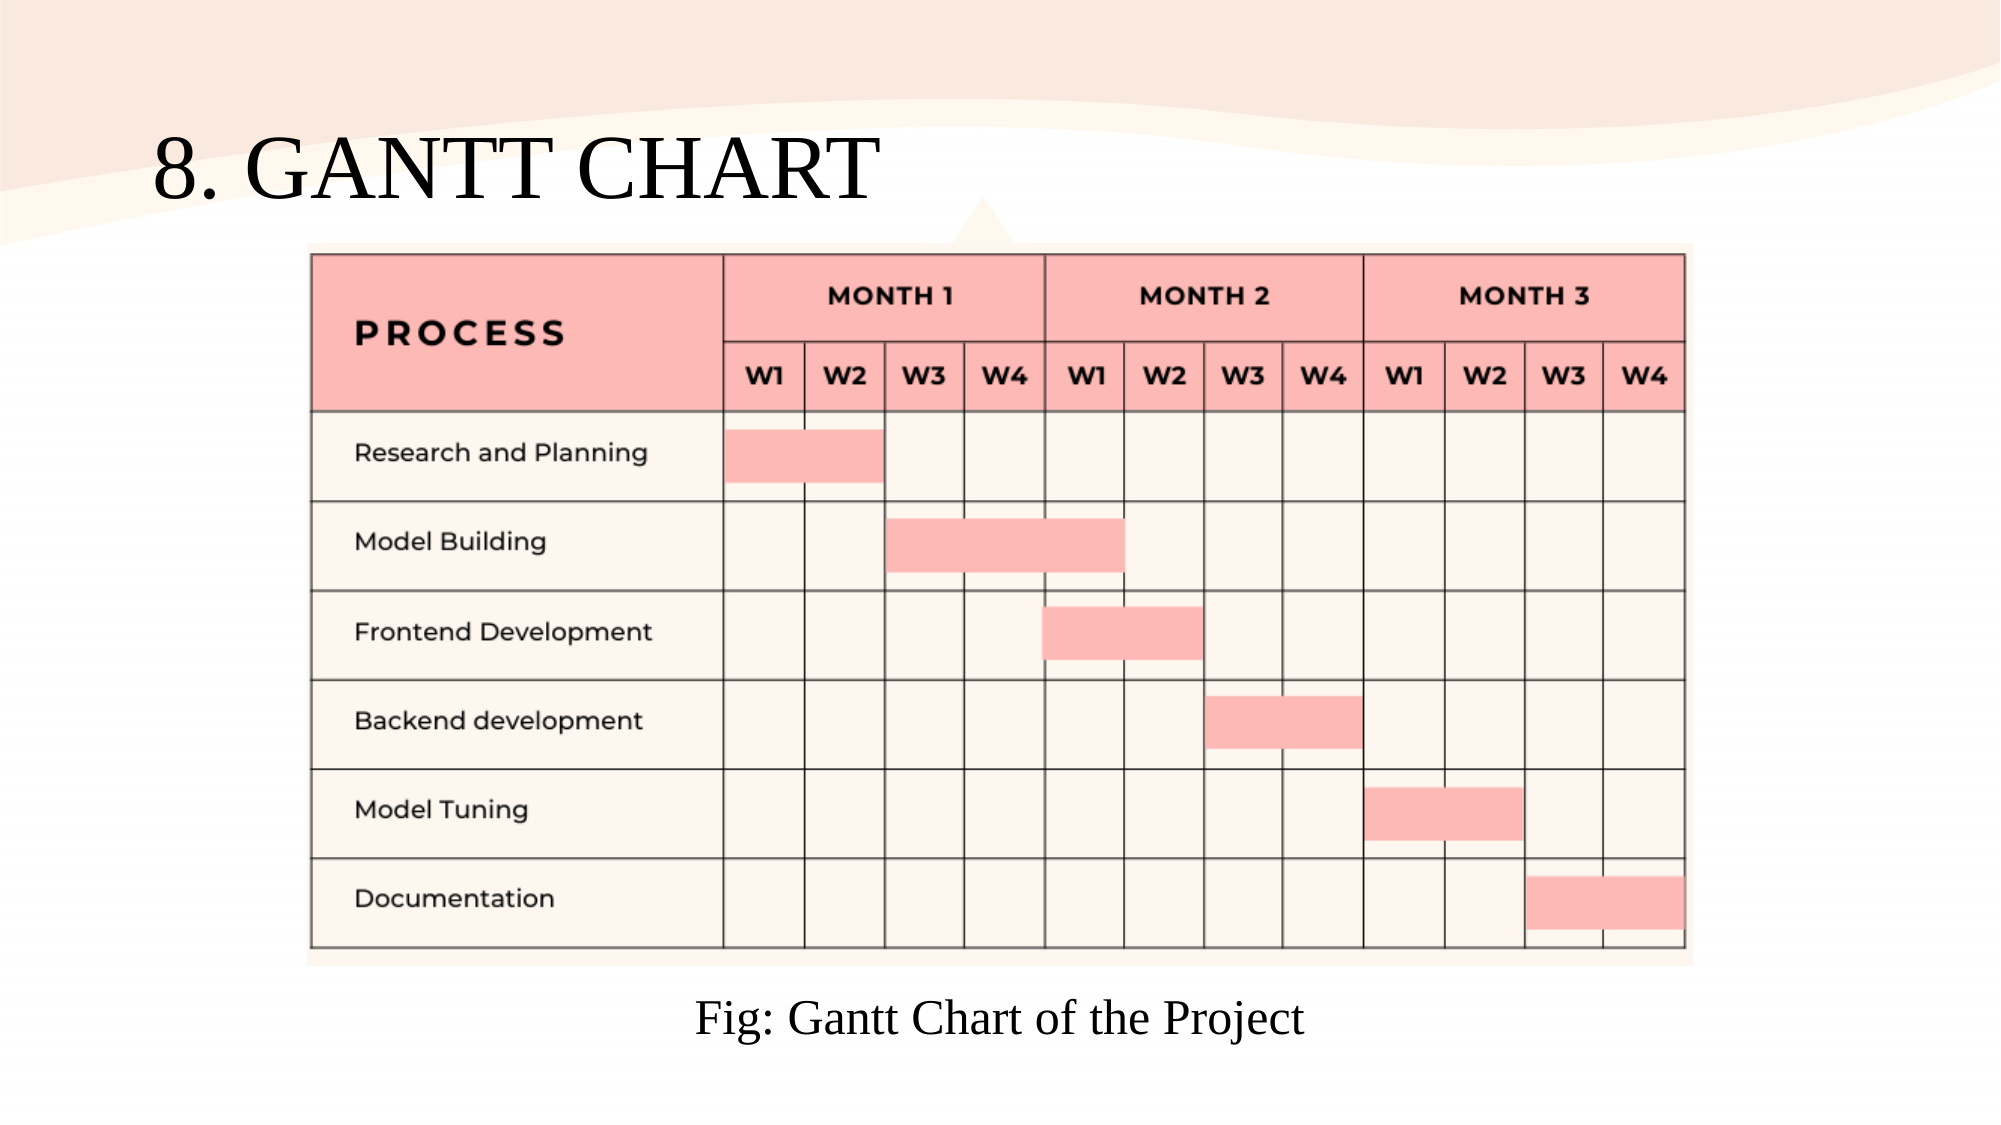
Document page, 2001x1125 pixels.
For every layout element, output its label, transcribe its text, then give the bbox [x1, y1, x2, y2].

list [307, 243, 1693, 967]
title 8. GANTT CHART [137, 59, 1863, 278]
list Fig: Gantt Chart of the Project [571, 988, 1429, 1066]
